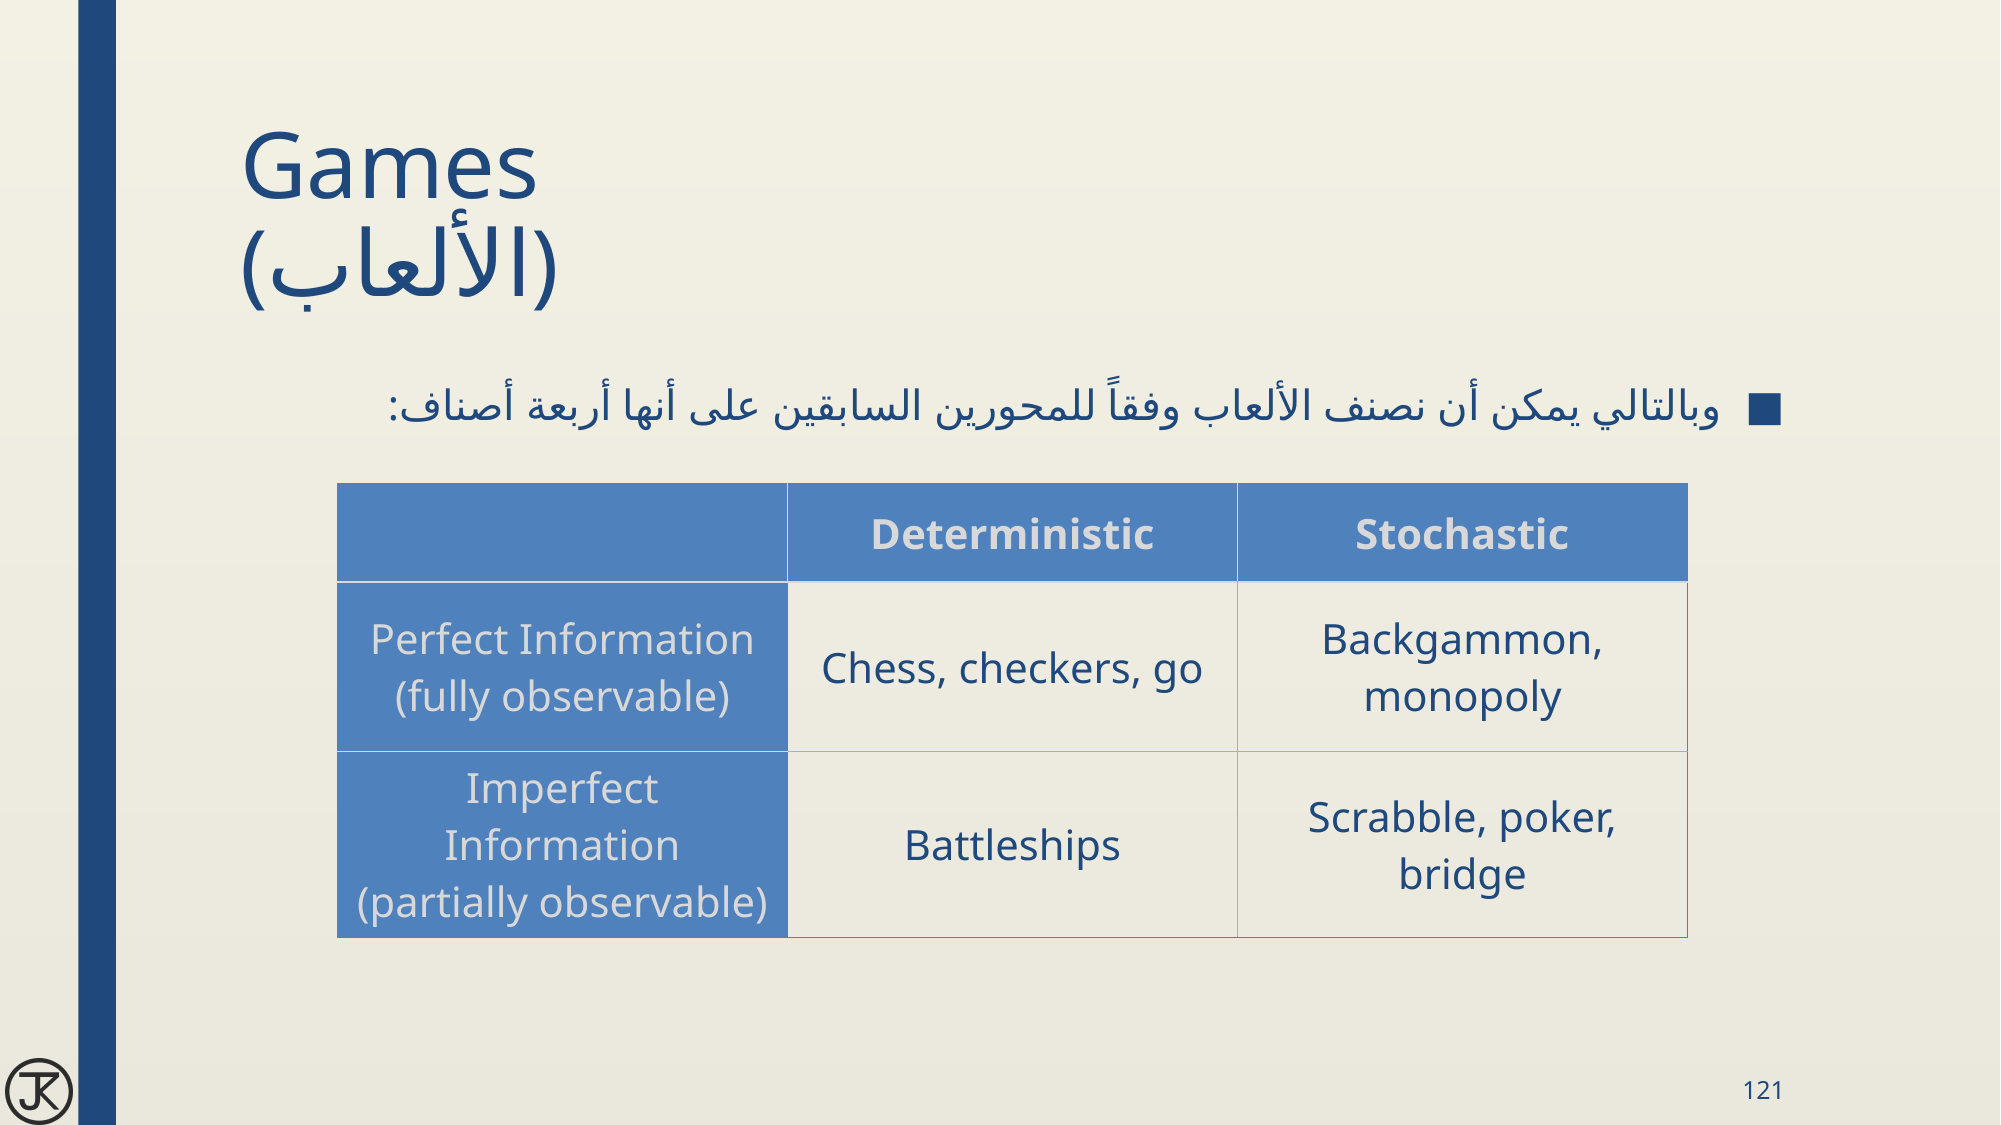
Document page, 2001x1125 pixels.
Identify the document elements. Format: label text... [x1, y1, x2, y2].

table_cell Battleships [788, 752, 1237, 937]
table_header [338, 484, 787, 581]
picture [5, 1058, 73, 1125]
slide_number 121 [1553, 1058, 1800, 1125]
table_cell Imperfect Information (partially observable) [338, 752, 788, 937]
table_header Deterministic [788, 484, 1237, 581]
table_cell Chess, checkers, go [788, 583, 1237, 751]
table_cell Backgammon, monopoly [1238, 583, 1687, 751]
table_cell Perfect Information (fully observable) [338, 583, 788, 751]
table_cell Scrabble, poker, bridge [1238, 752, 1687, 937]
table_header Stochastic [1238, 484, 1687, 581]
title Games (الألعاب) [225, 112, 1800, 357]
list وبالتالي يمكن أن نصنف الألعاب وفقاً للمحورين السابقين على أنها أربعة أصناف: [225, 375, 1800, 1030]
